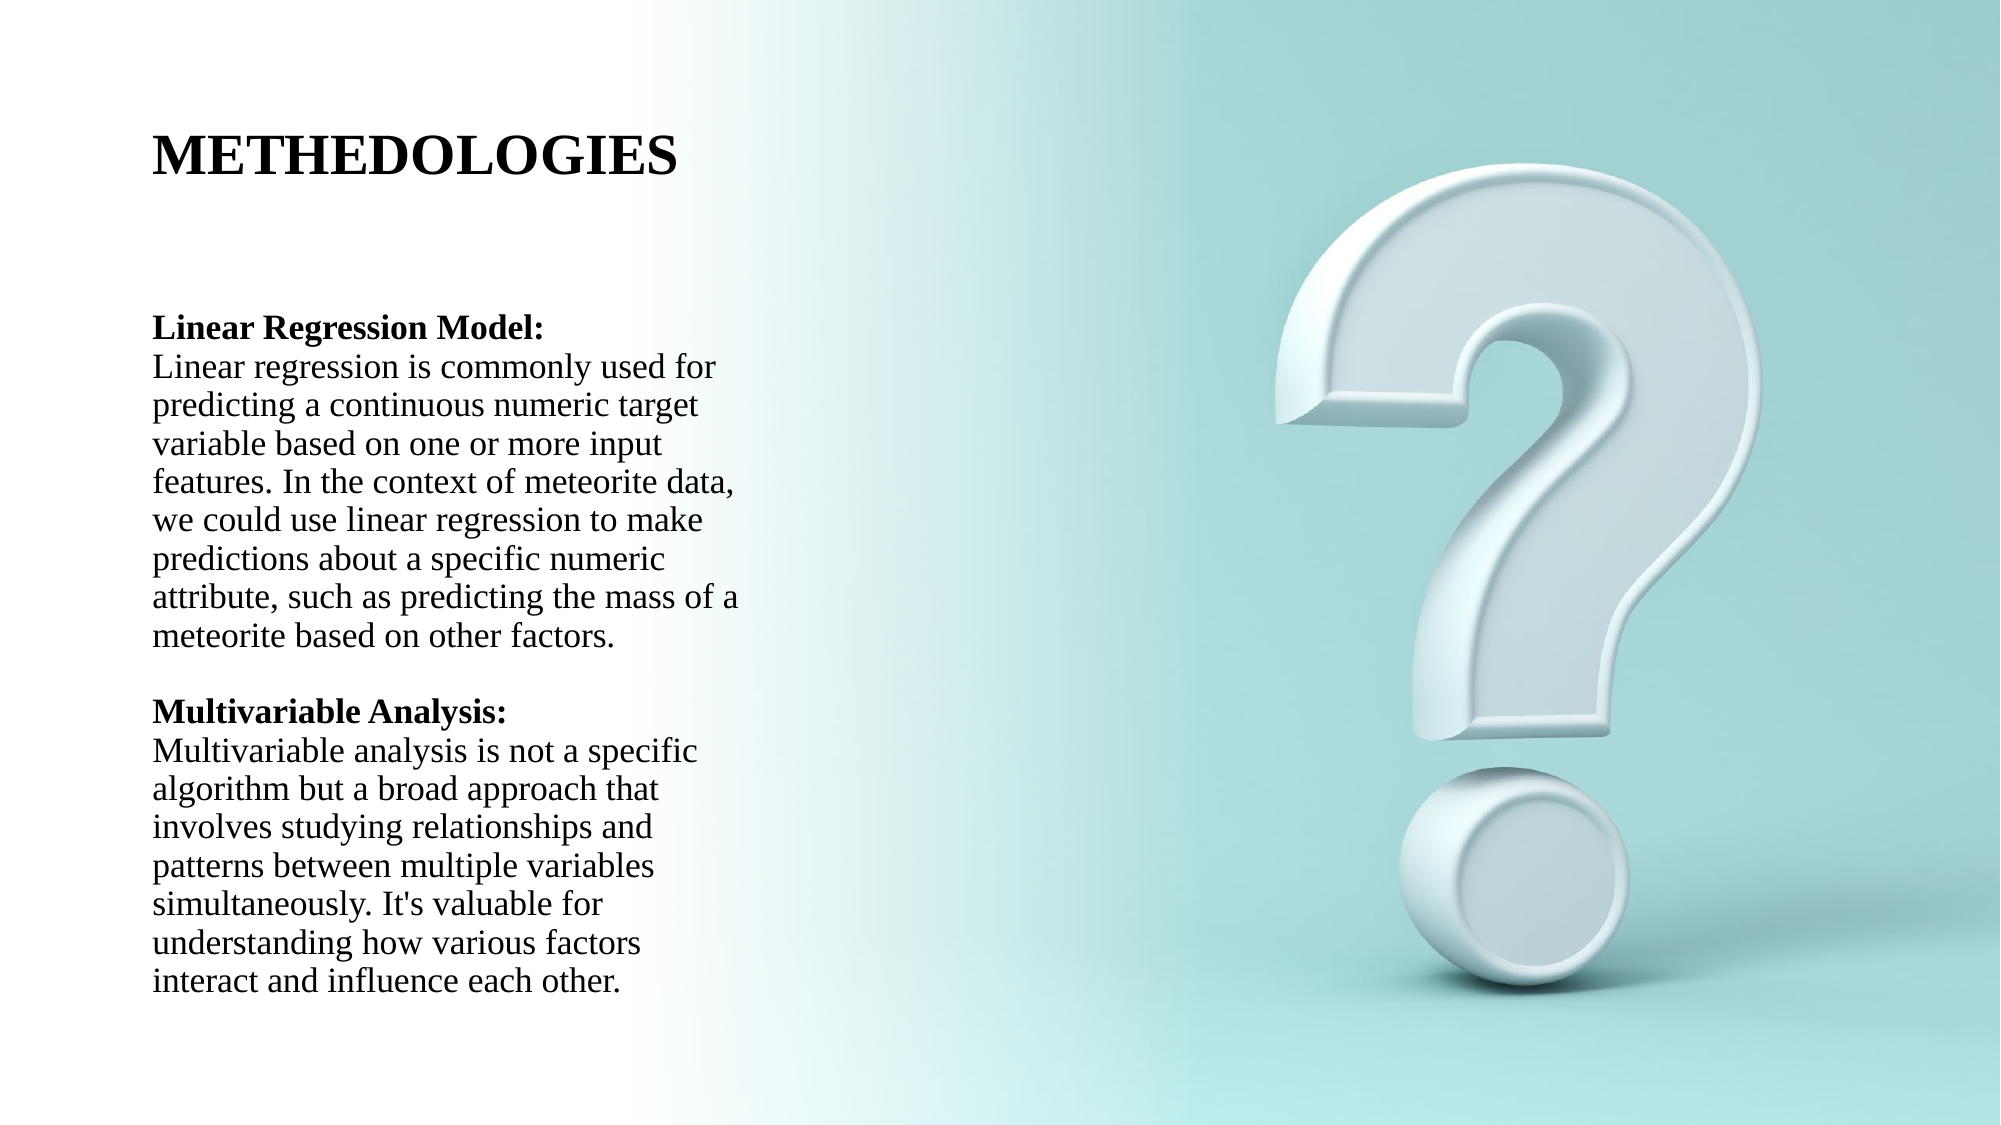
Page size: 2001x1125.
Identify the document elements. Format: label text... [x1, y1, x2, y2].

title METHEDOLOGIES [137, 0, 413, 259]
picture [413, 0, 2000, 1125]
list Linear Regression Model: Linear regression is commonly used for predicting a continuous numeric target variable based on one or more input features. In the context of meteorite data, we could use linear regression to make predictions about a specific numeric attribute, such as predicting the mass of a meteorite based on other factors. Multivariable Analysis: Multivariable analysis is not a specific algorithm but a broad approach that involves studying relationships and patterns between multiple variables simultaneously. It's valuable for understanding how various factors interact and influence each other. [137, 259, 413, 1014]
text_box [0, 0, 413, 1125]
